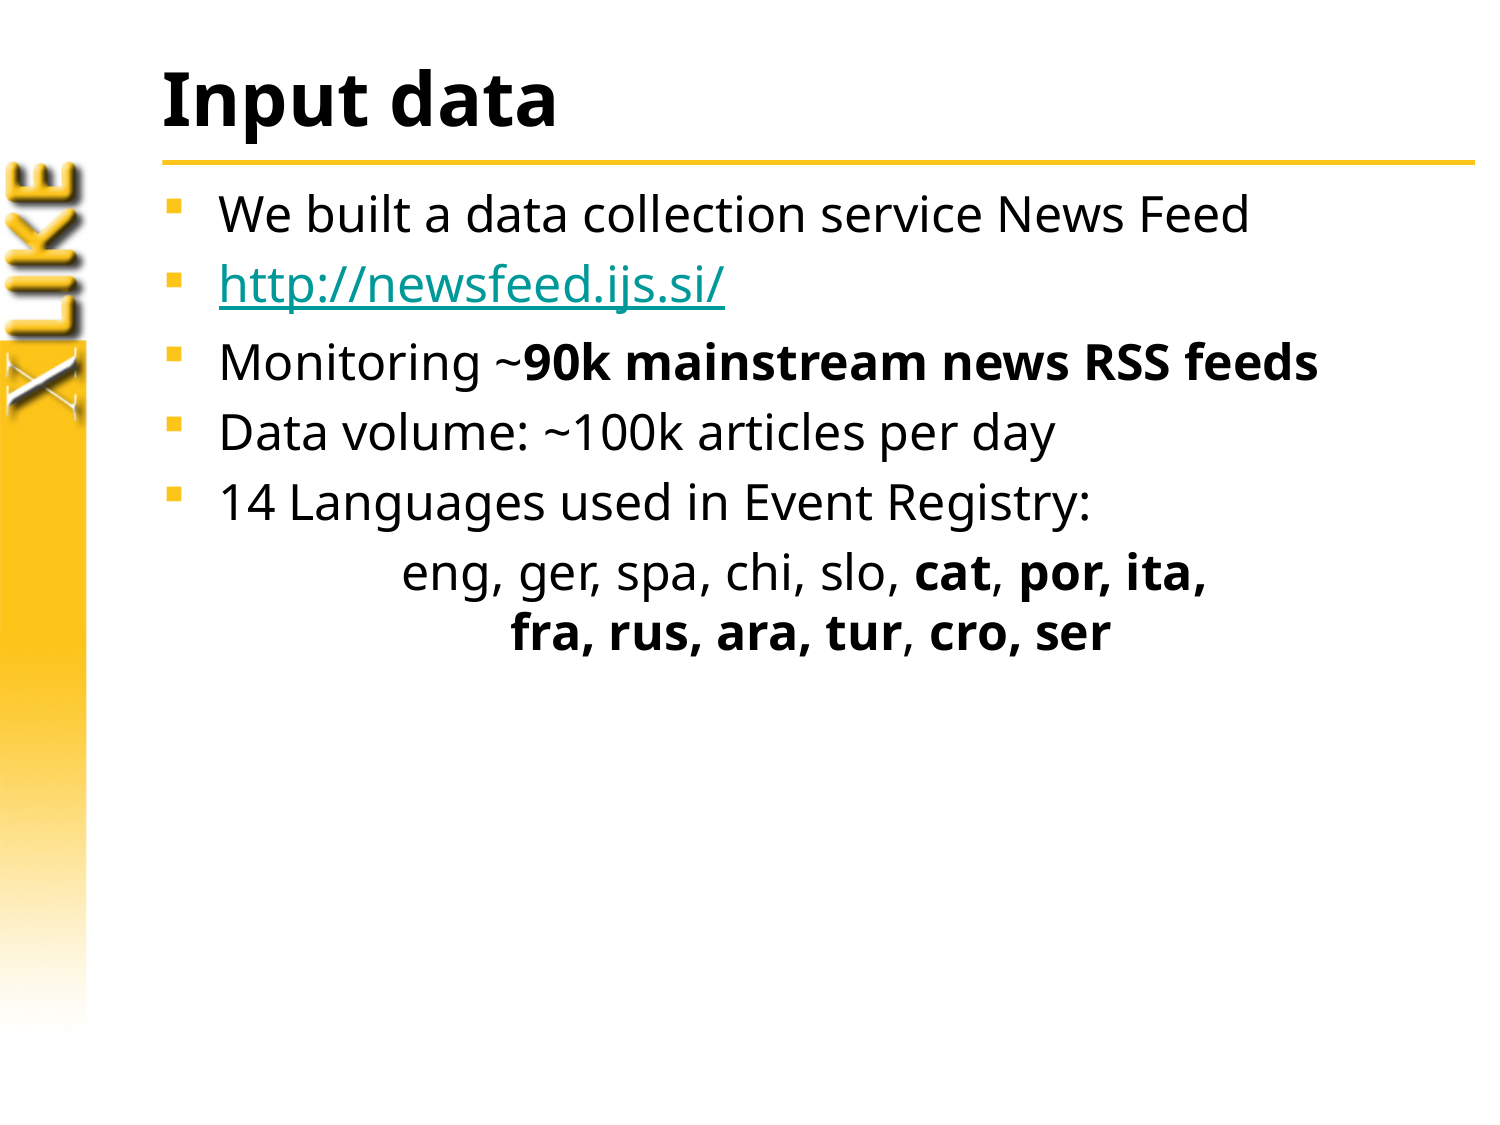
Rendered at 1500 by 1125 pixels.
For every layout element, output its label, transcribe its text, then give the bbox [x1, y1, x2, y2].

title Input data [162, 43, 1475, 150]
list We built a data collection service News Feed http://newsfeed.ijs.si/ Monitoring ~90k mainstream news RSS feeds Data volume: ~100k articles per day 14 Languages used in Event Registry: eng, ger, spa, chi, slo, cat, por, ita, fra, rus, ara, tur, cro, ser [162, 174, 1475, 1050]
picture [0, 0, 1500, 1125]
